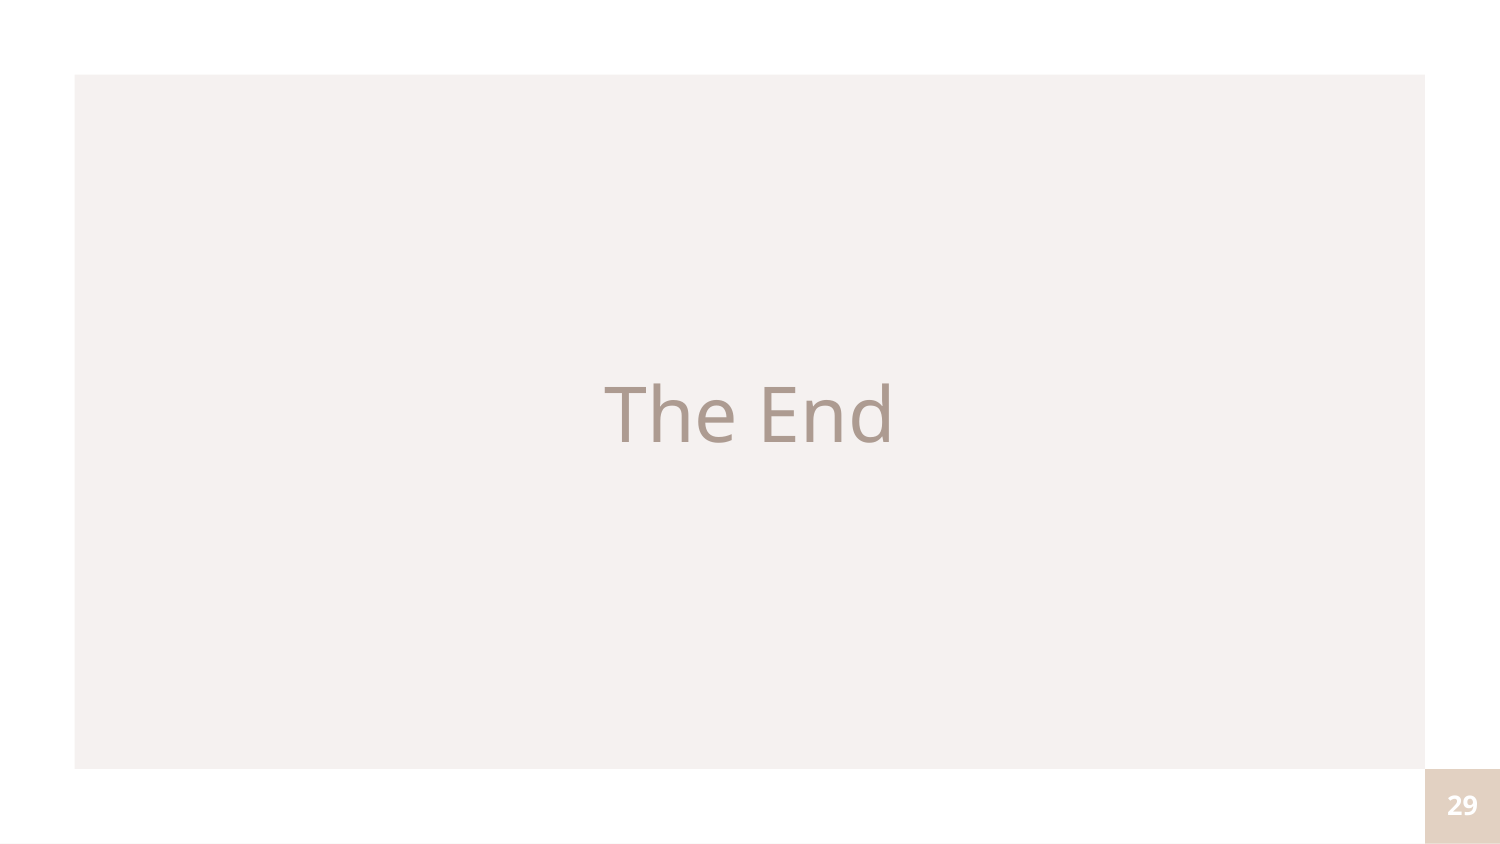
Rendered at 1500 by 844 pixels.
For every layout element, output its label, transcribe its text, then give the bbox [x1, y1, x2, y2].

title The End [334, 376, 1166, 468]
slide_number ‹#› [1425, 769, 1500, 844]
